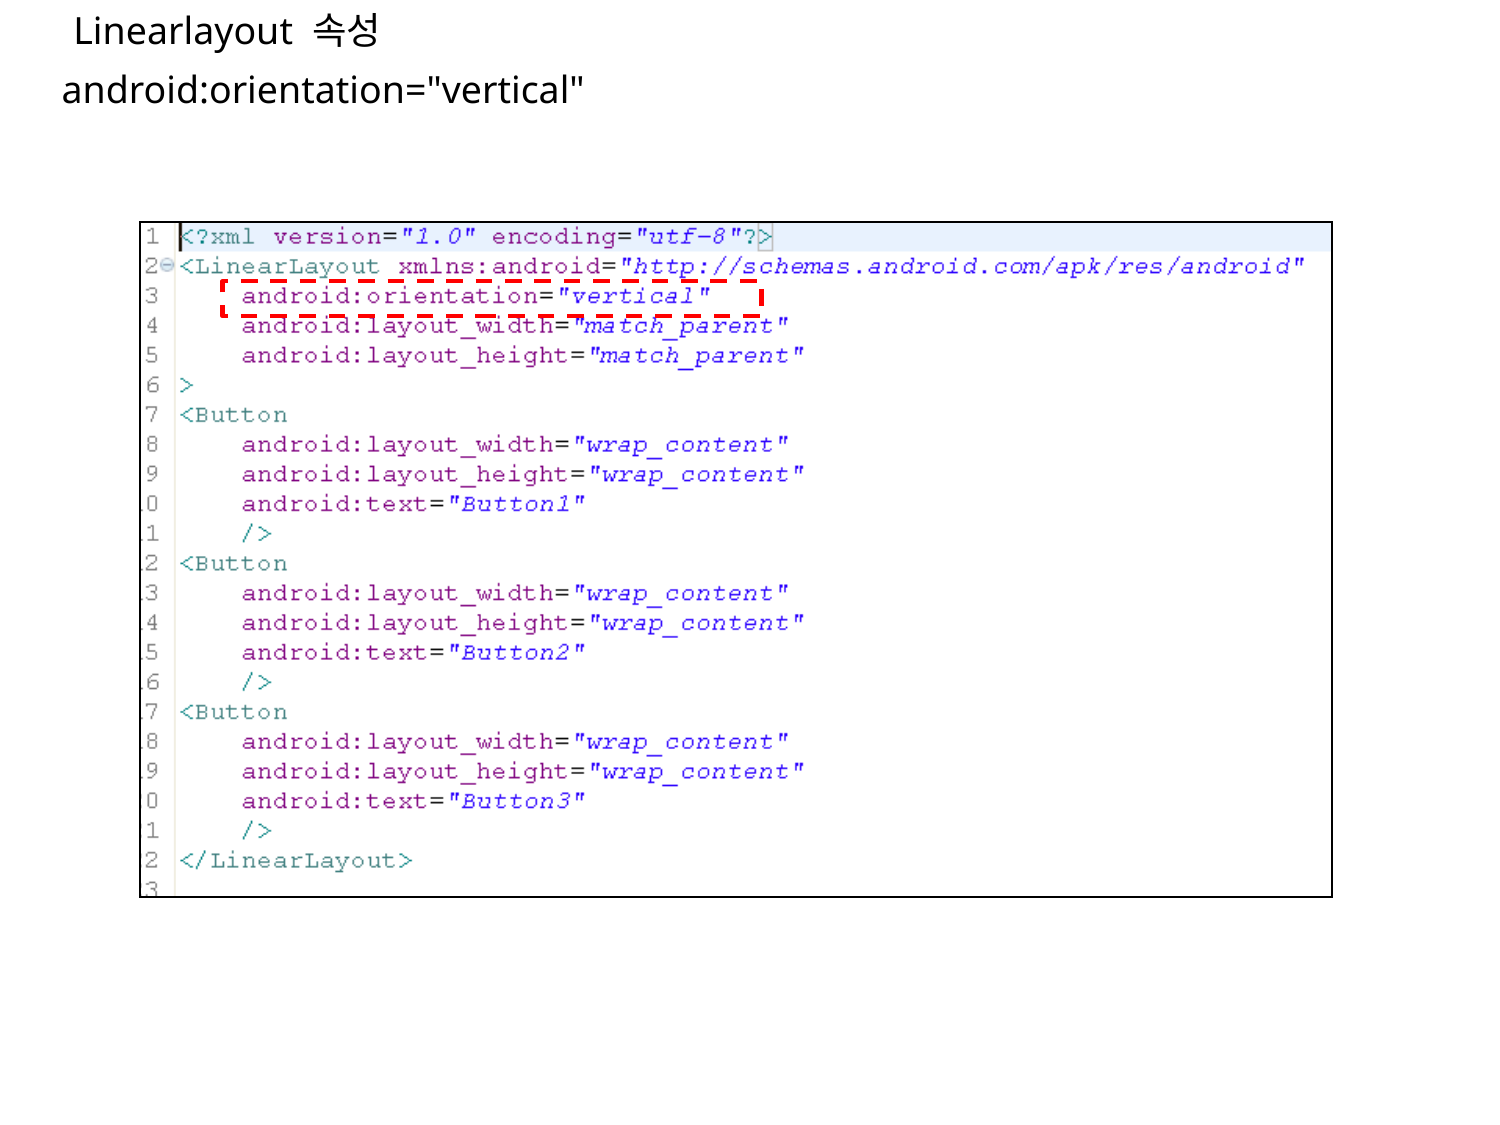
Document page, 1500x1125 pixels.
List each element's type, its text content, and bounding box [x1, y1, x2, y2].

picture [140, 222, 1332, 897]
text_box Linearlayout 속성 [58, 0, 1172, 60]
text_box android:orientation="vertical" [46, 58, 1161, 119]
